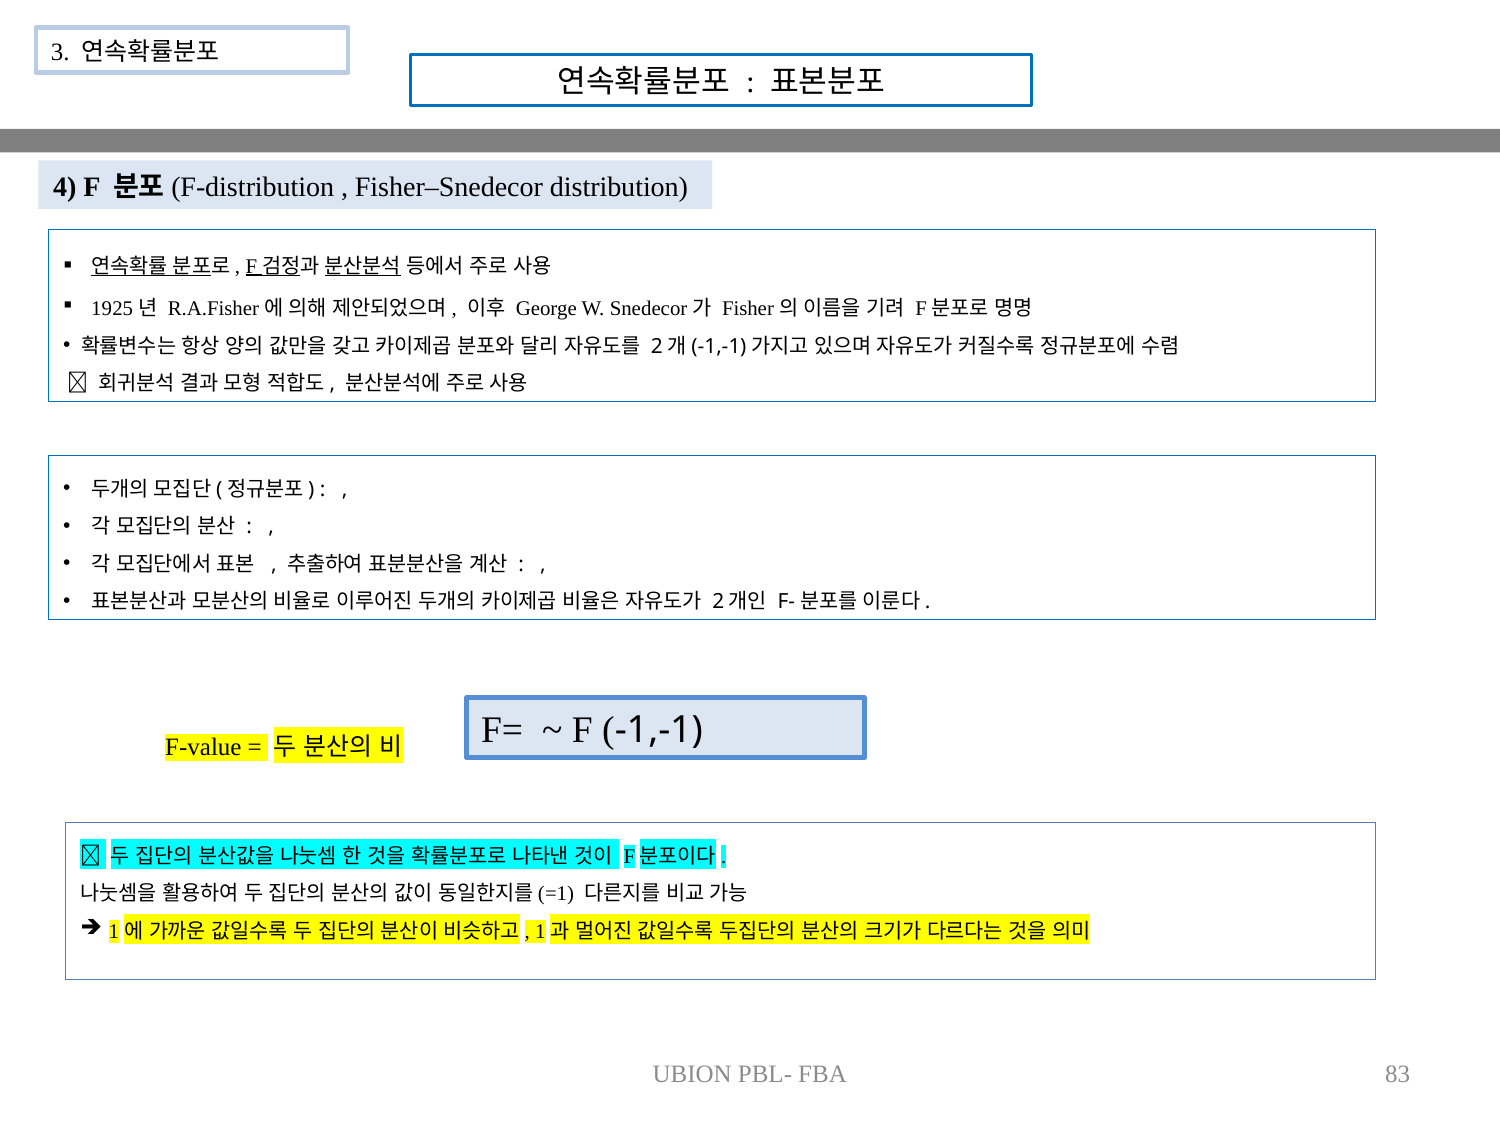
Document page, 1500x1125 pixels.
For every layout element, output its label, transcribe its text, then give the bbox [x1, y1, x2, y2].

text_box [0, 128, 1500, 153]
text_box 4) F 분포(F-distribution , Fisher–Snedecor distribution) [38, 160, 713, 209]
text_box F-value = 두 분산의 비 [150, 723, 418, 769]
text_box  두 집단의 분산값을 나눗셈 한 것을 확률분포로 나타낸 것이 F분포이다. 나눗셈을 활용하여 두 집단의 분산의 값이 동일한지를(=1) 다른지를 비교 가능 1에 가까운 값일수록 두 집단의 분산이 비슷하고, 1과 멀어진 값일수록 두집단의 분산의 크기가 다르다는 것을 의미 [65, 822, 1376, 980]
text_box 연속확률분포 : 표본분포 [410, 54, 1032, 106]
text_box 3. 연속확률분포 [36, 27, 348, 73]
footer UBION PBL- FBA [512, 1042, 988, 1103]
slide_number 83 [1074, 1042, 1425, 1103]
